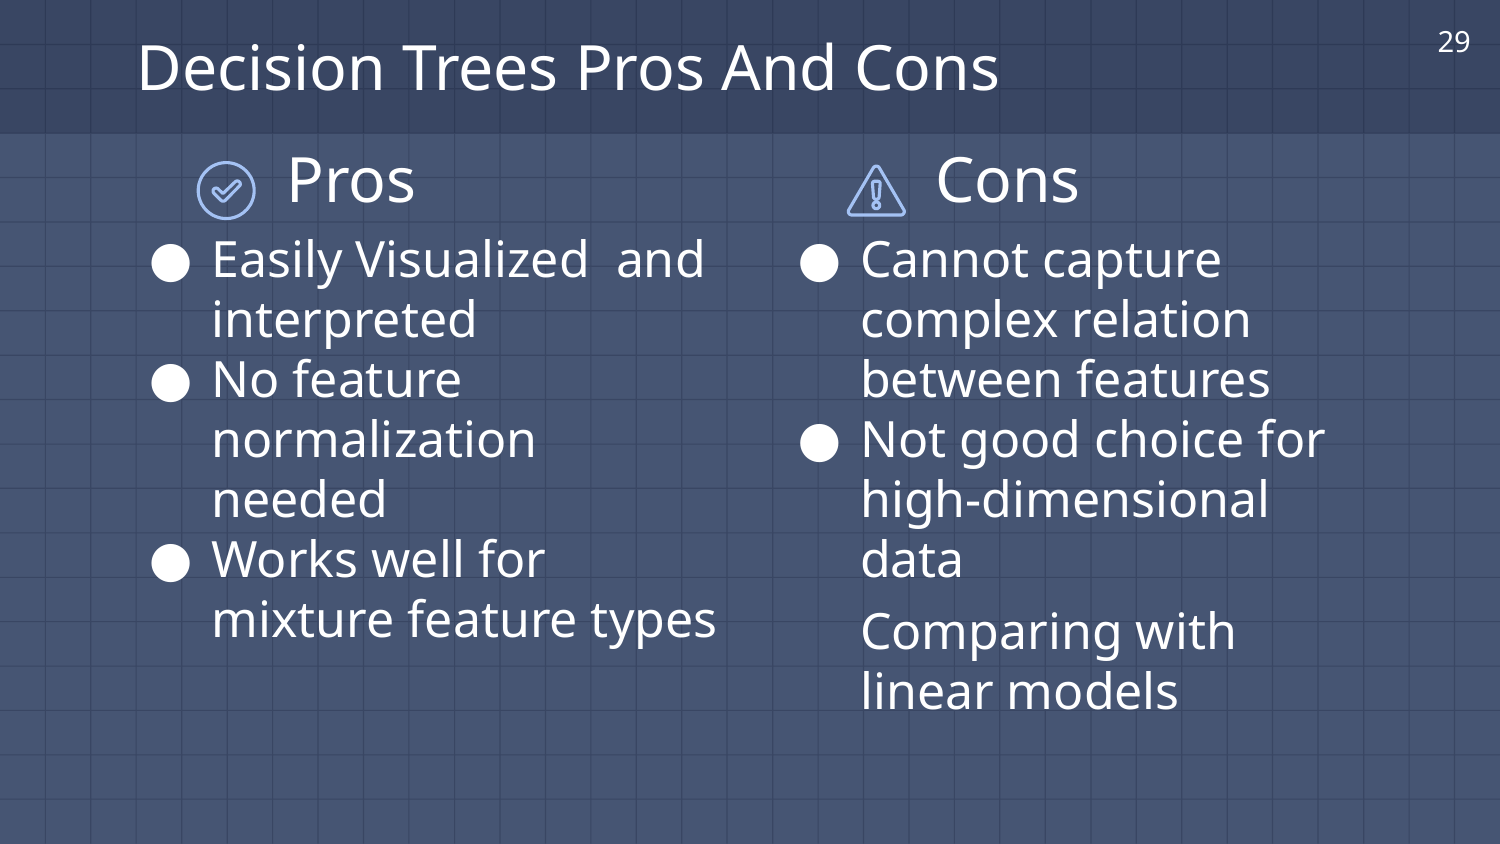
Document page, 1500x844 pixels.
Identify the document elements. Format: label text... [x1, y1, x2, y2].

slide_number 29 [1408, 0, 1500, 88]
title Decision Trees Pros And Cons [121, 0, 1383, 118]
text_box Pros Easily Visualized and interpreted No feature normalization needed Works well for mixture feature types [121, 124, 734, 634]
text_box Cons Cannot capture complex relation between features Not good choice for high-dimensional data Comparing with linear models [770, 124, 1383, 700]
